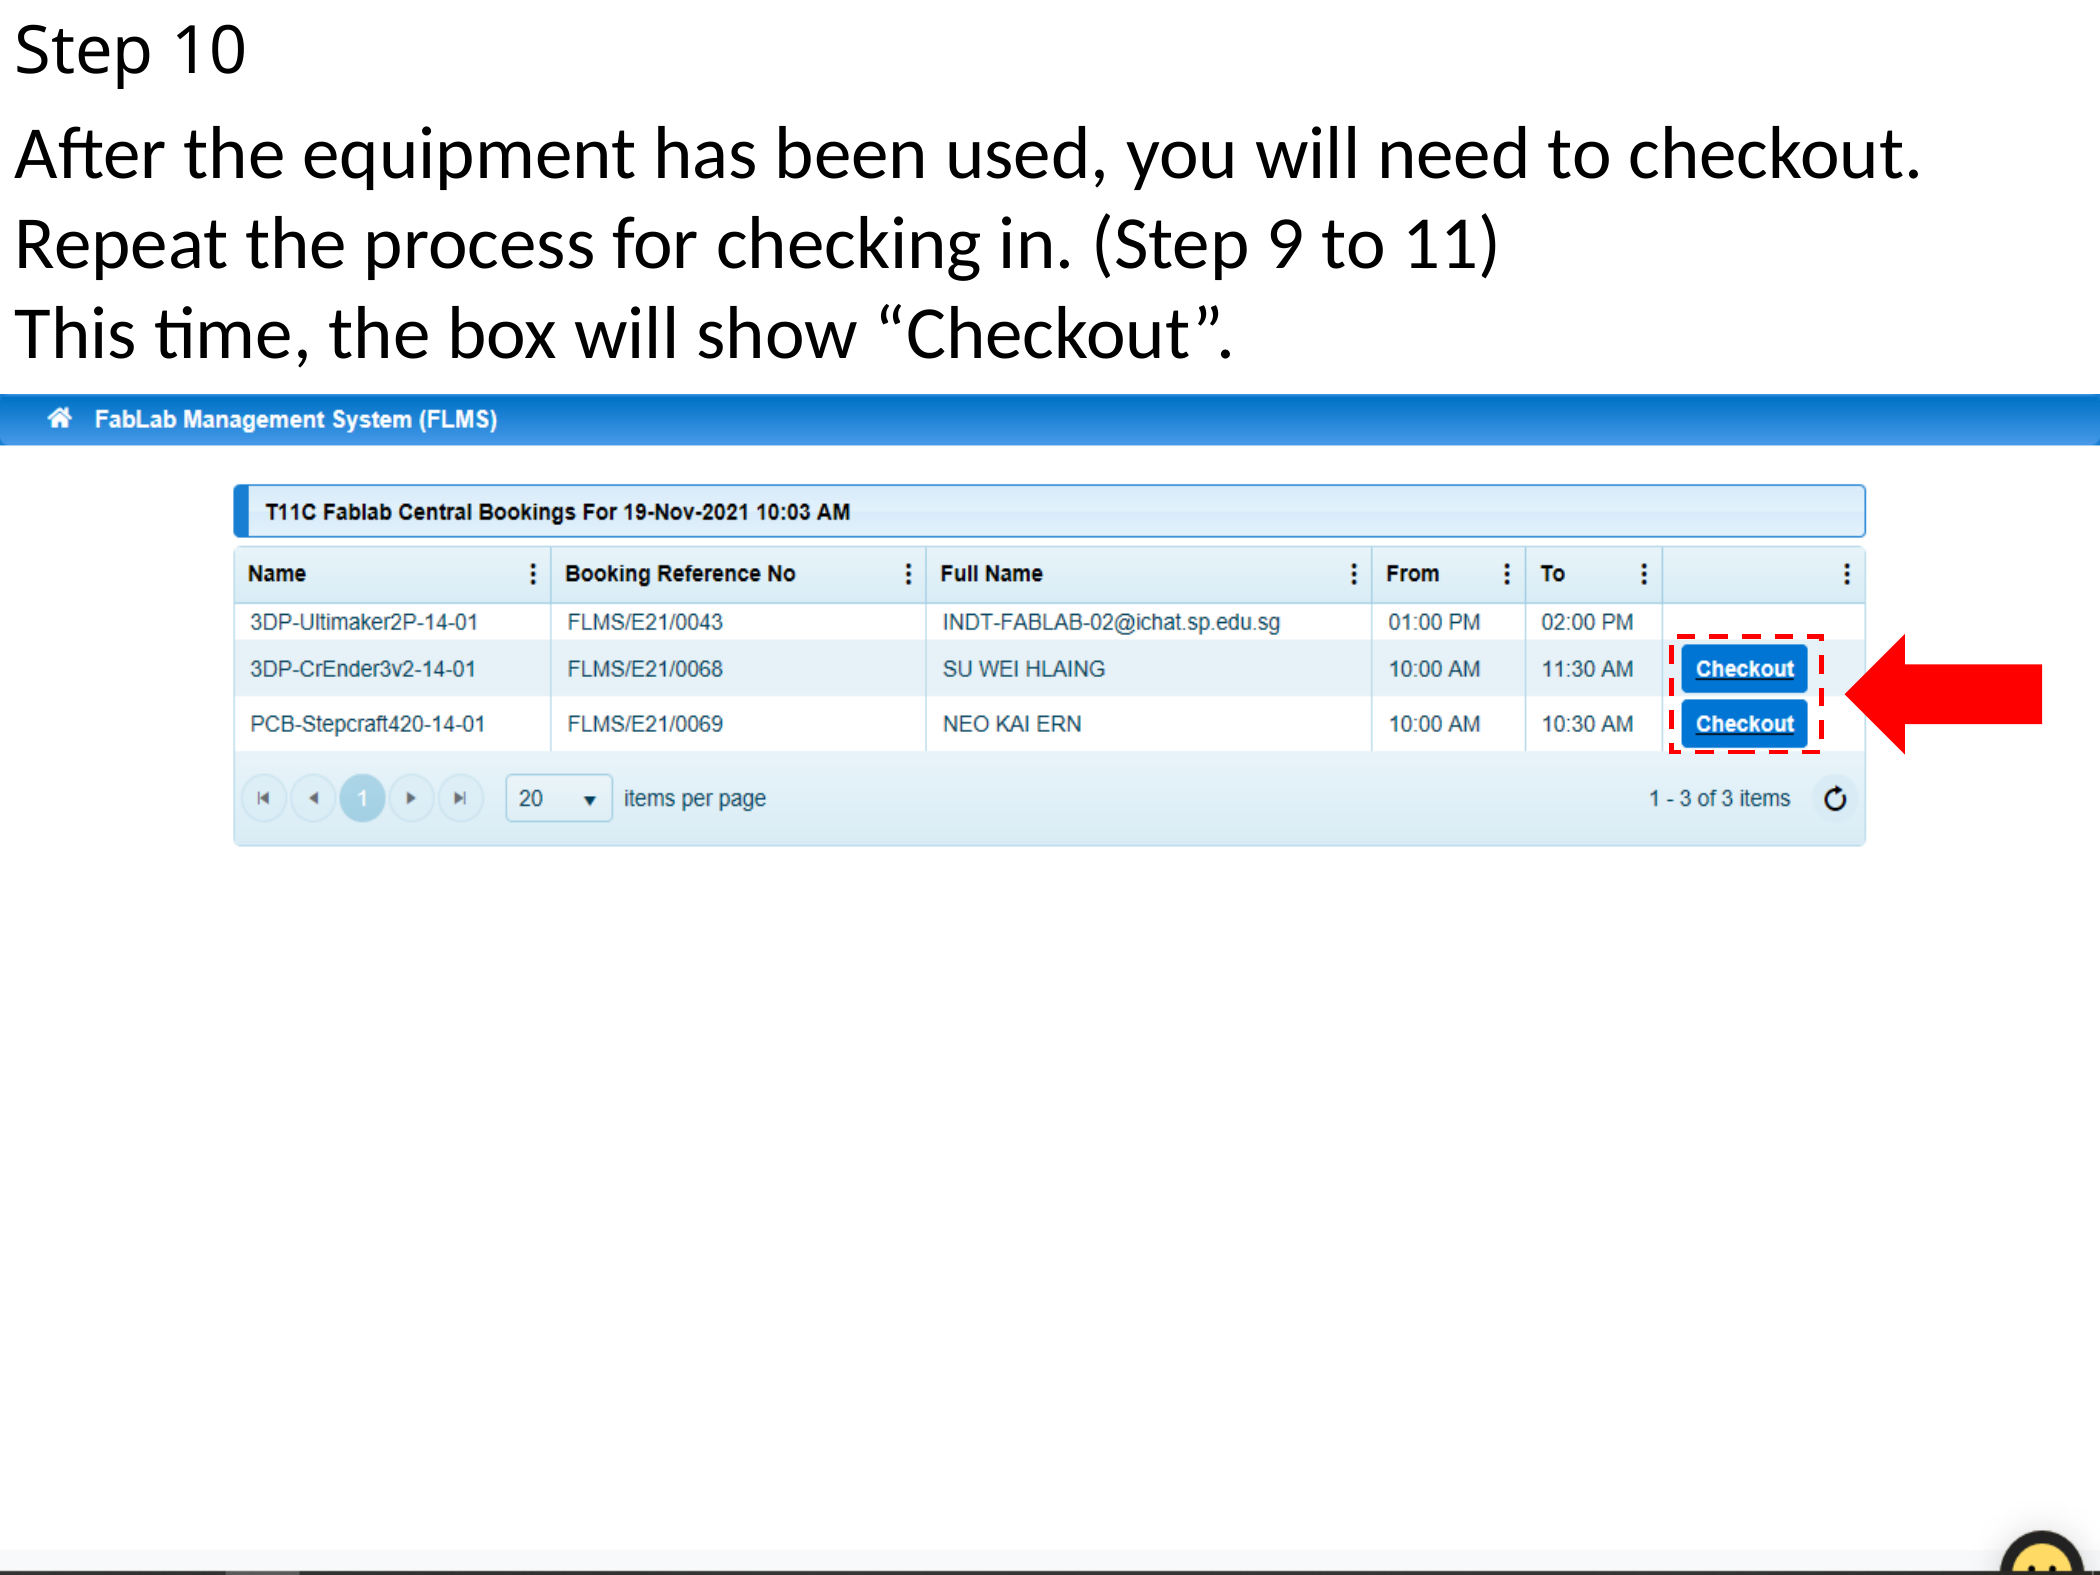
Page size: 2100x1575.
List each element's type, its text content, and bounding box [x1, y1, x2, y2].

text_box After the equipment has been used, you will need to checkout. Repeat the process for checking in. (Step 9 to 11) This time, the box will show “Checkout”. [0, 95, 2100, 381]
text_box Step 10 [0, 0, 1087, 95]
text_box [0, 394, 2100, 1575]
